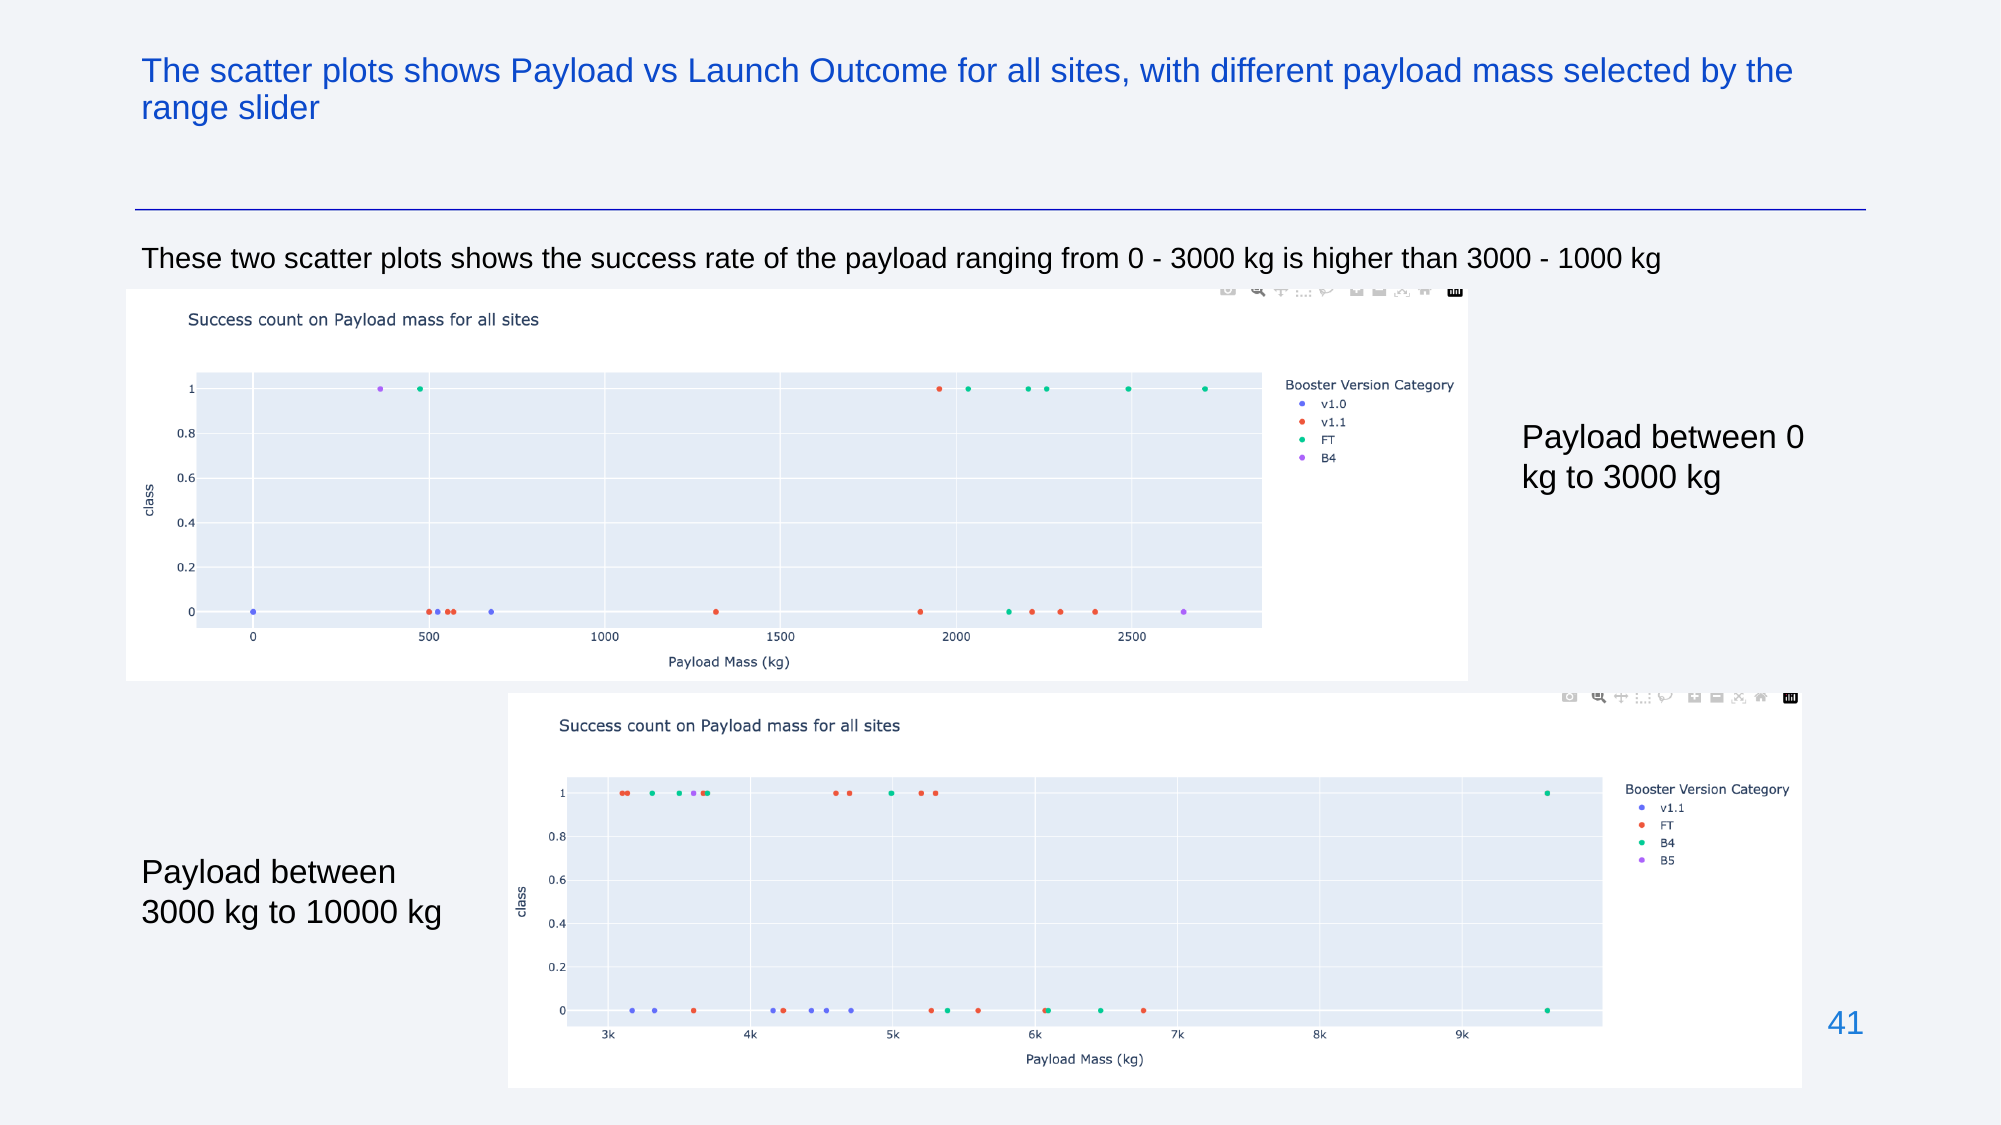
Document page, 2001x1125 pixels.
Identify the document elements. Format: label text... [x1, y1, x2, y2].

text_box The scatter plots shows Payload vs Launch Outcome for all sites, with different payload mass selected by the range slider [126, 45, 1852, 136]
picture [0, 0, 2001, 1125]
text_box Payload between 3000 kg to 10000 kg [126, 834, 488, 945]
text_box Payload between 0 kg to 3000 kg [1506, 400, 1833, 511]
text_box These two scatter plots shows the success rate of the payload ranging from 0 - 3000 kg is higher than 3000 - 1000 kg [126, 224, 1880, 290]
slide_number ‹#› [1806, 988, 1880, 1055]
